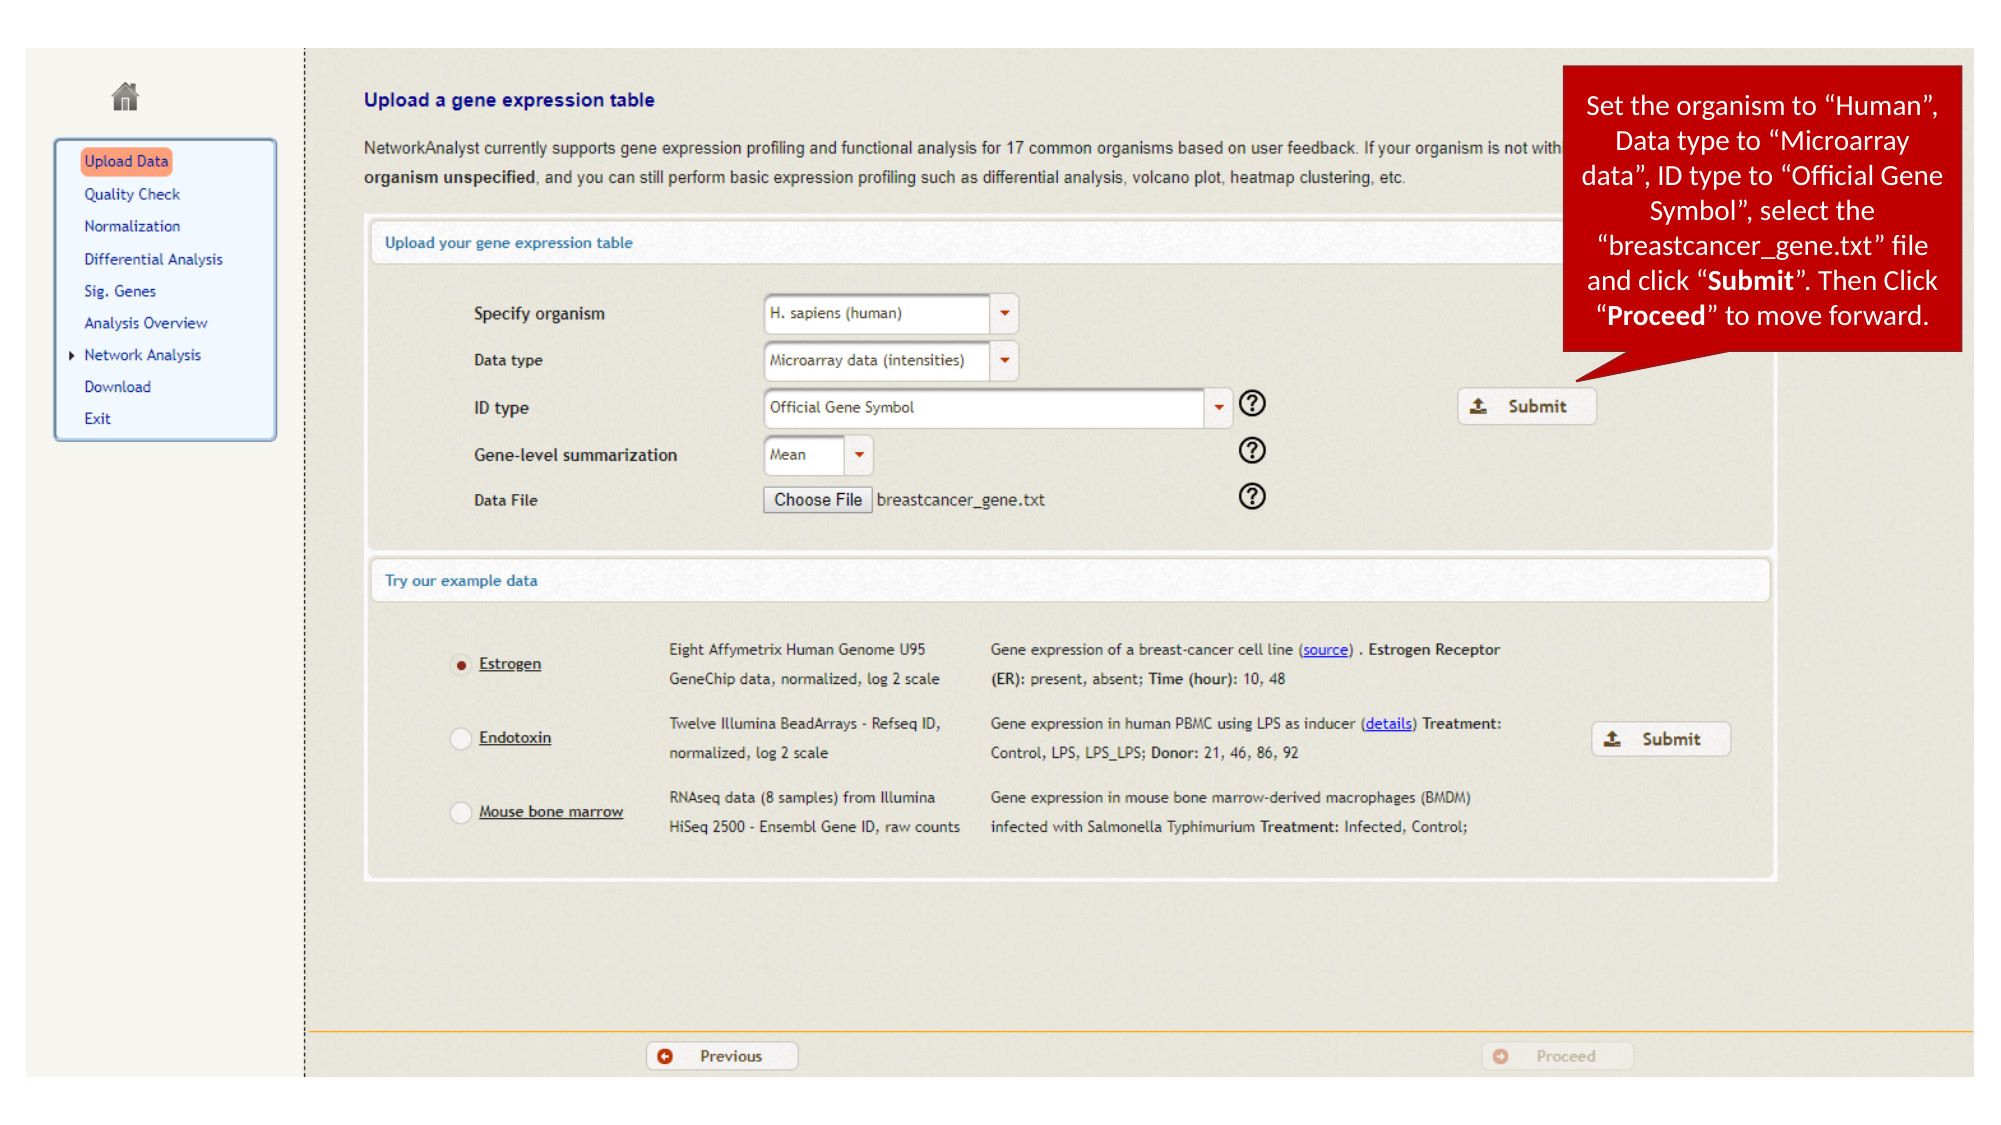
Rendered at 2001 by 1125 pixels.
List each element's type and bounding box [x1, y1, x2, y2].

picture [26, 48, 1974, 1077]
